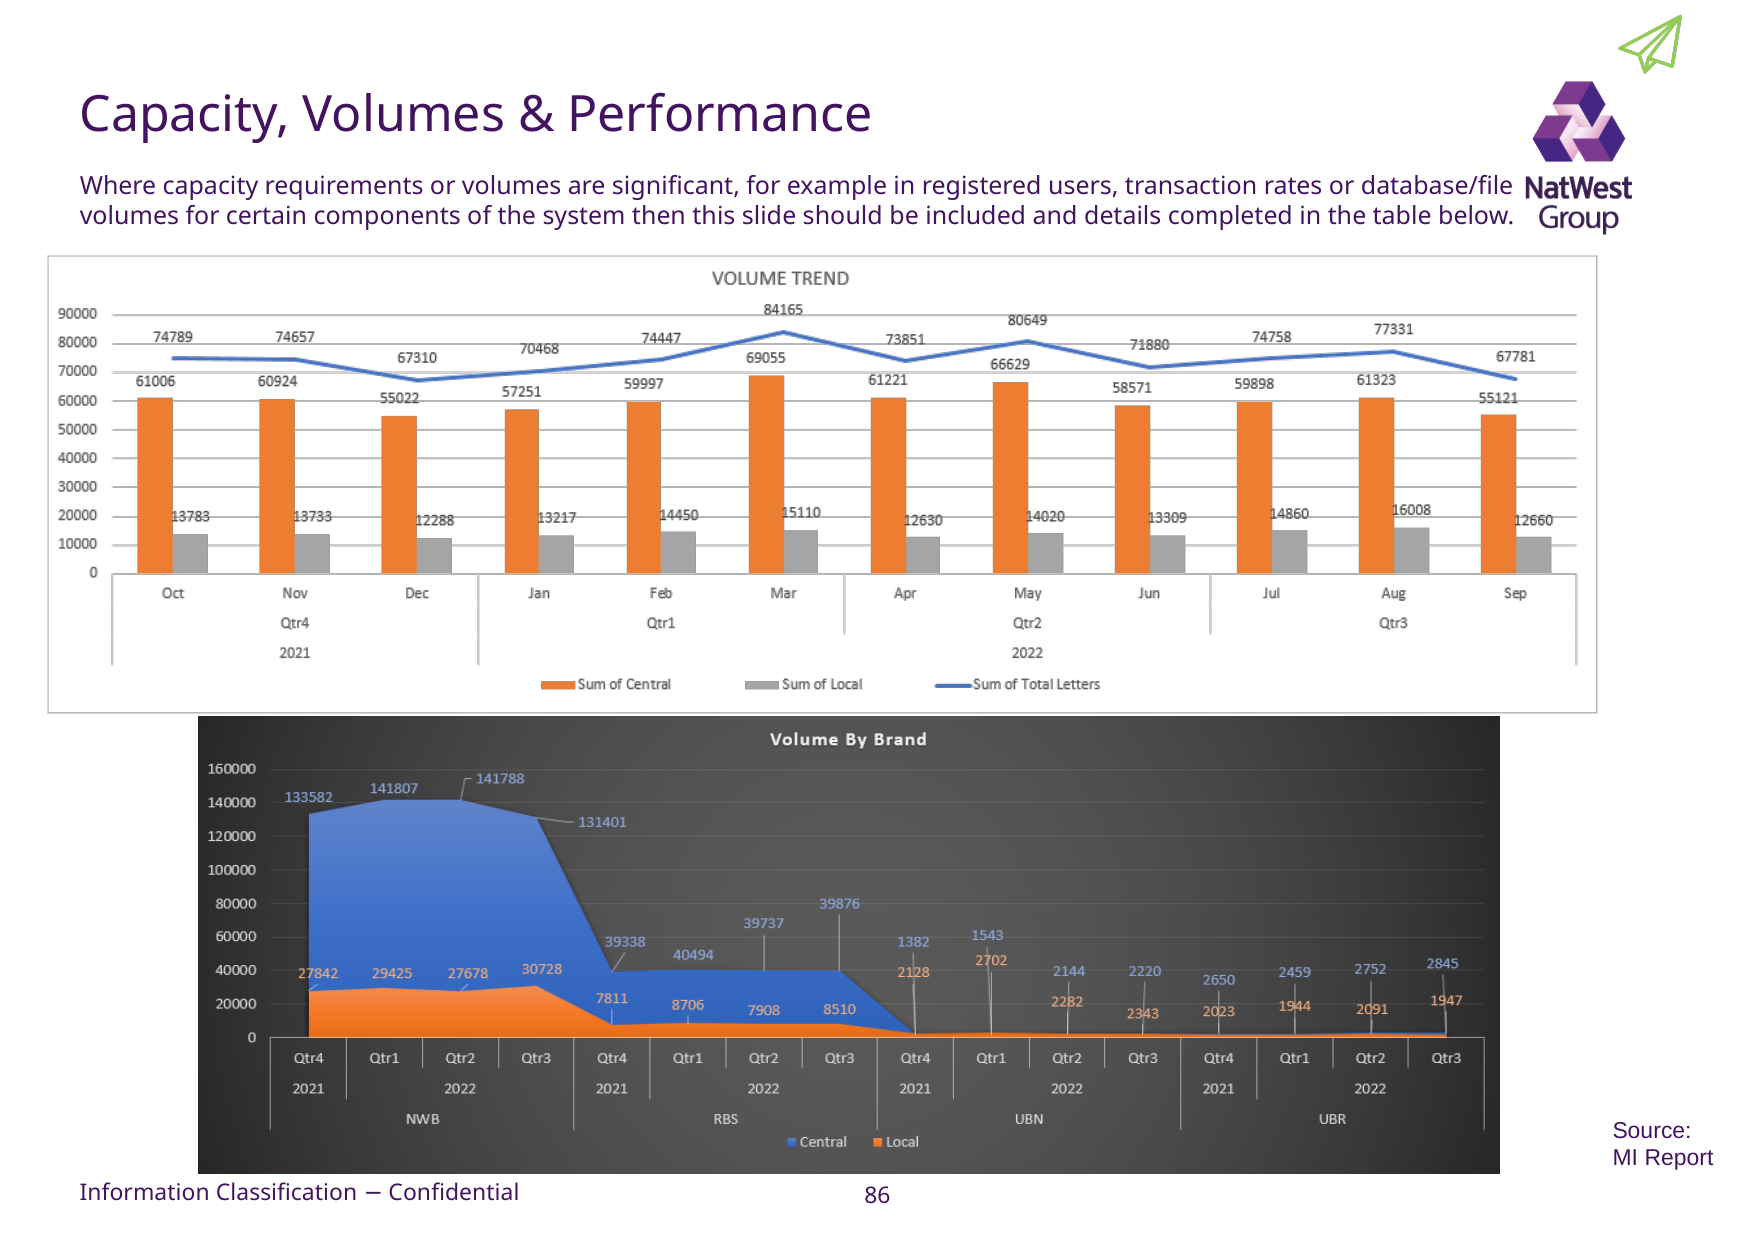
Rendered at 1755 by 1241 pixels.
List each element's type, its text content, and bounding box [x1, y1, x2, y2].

slide_number 86 [829, 1182, 926, 1219]
text_box Source: MI Report [1612, 1115, 1714, 1157]
list Where capacity requirements or volumes are significant, for example in registered users, transaction rates or database/file volumes for certain components of the system then this slide should be included and details completed in the table below. [79, 169, 1520, 253]
title Capacity, Volumes & Performance [79, 81, 1486, 170]
picture [0, 0, 1755, 1241]
